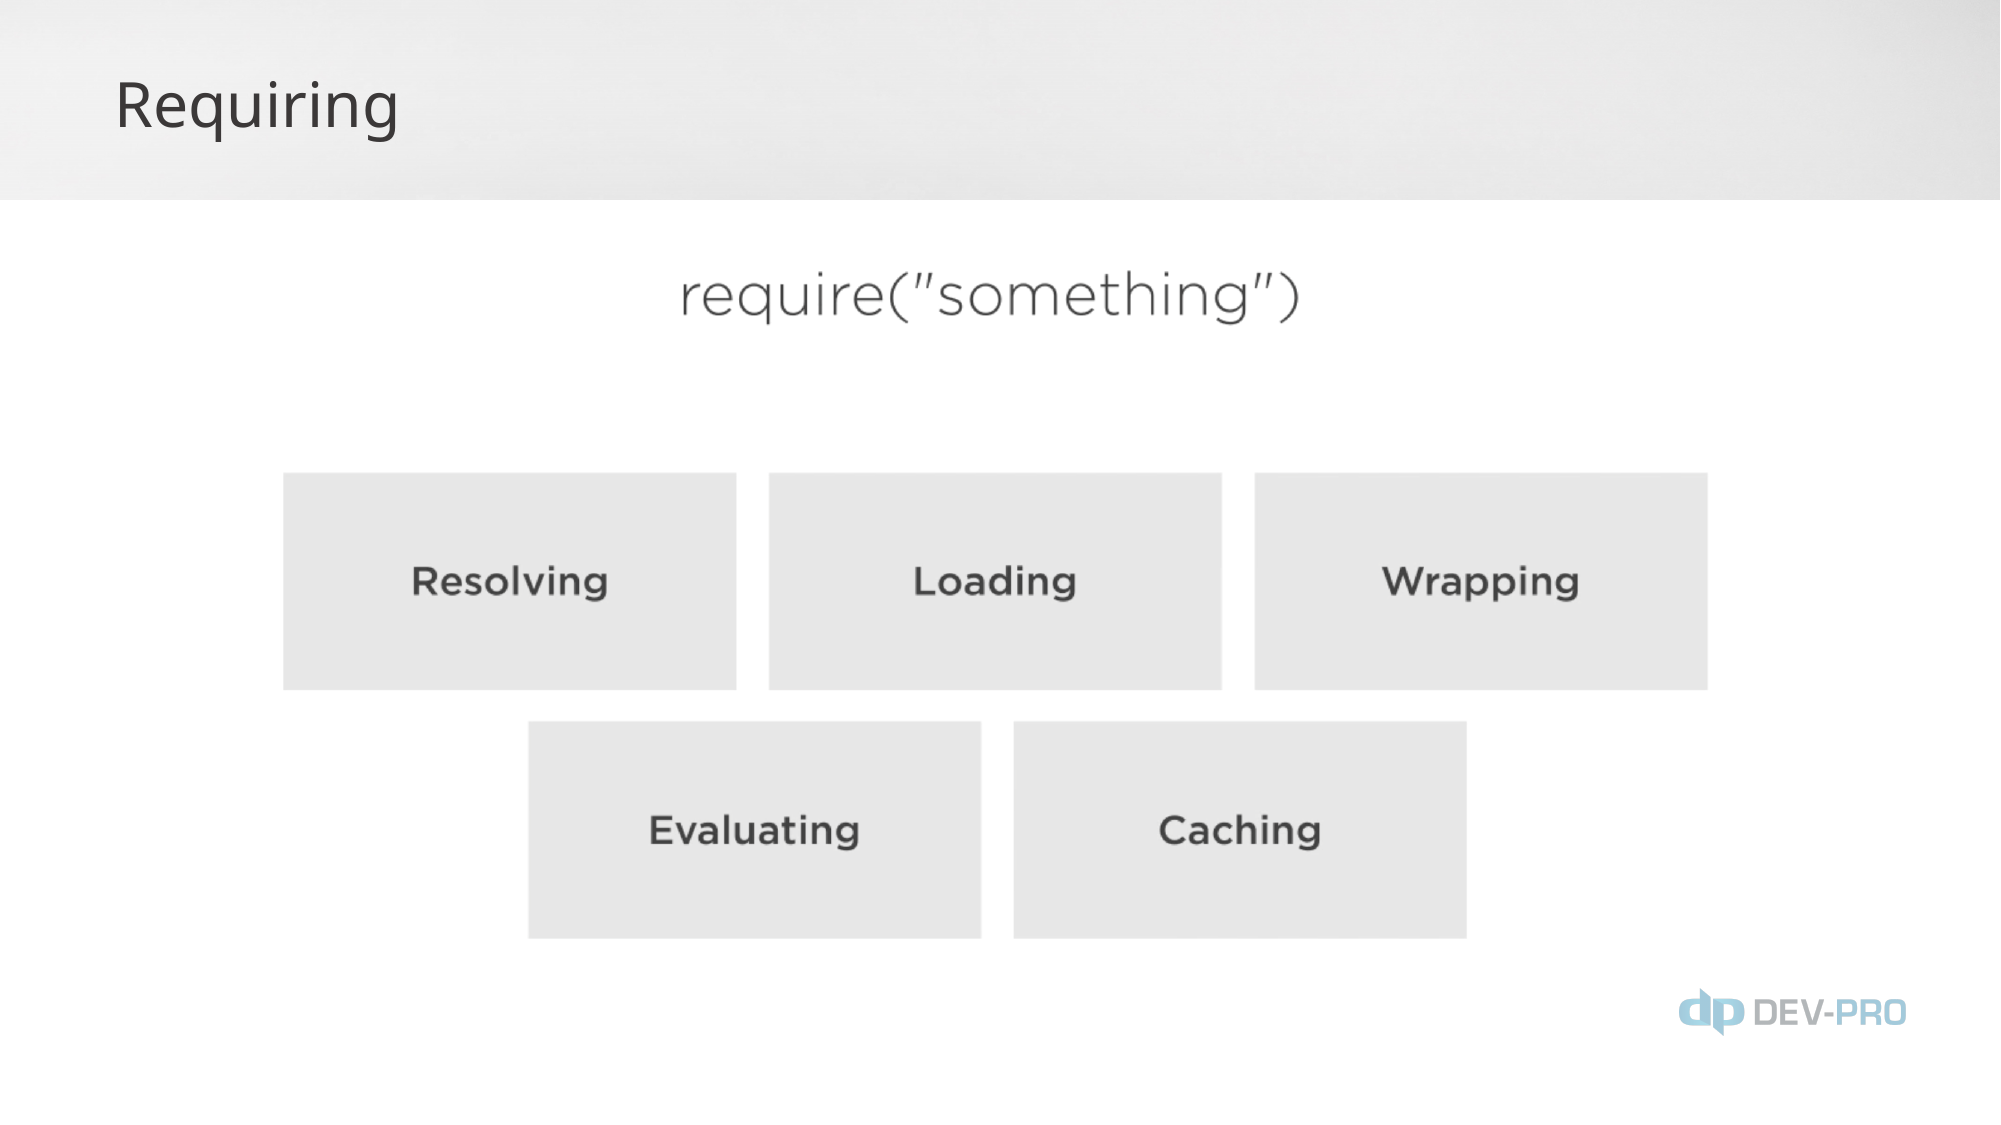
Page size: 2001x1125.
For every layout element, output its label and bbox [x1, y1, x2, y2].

picture [235, 202, 1764, 987]
picture [0, 0, 2000, 200]
picture [1679, 988, 1906, 1036]
